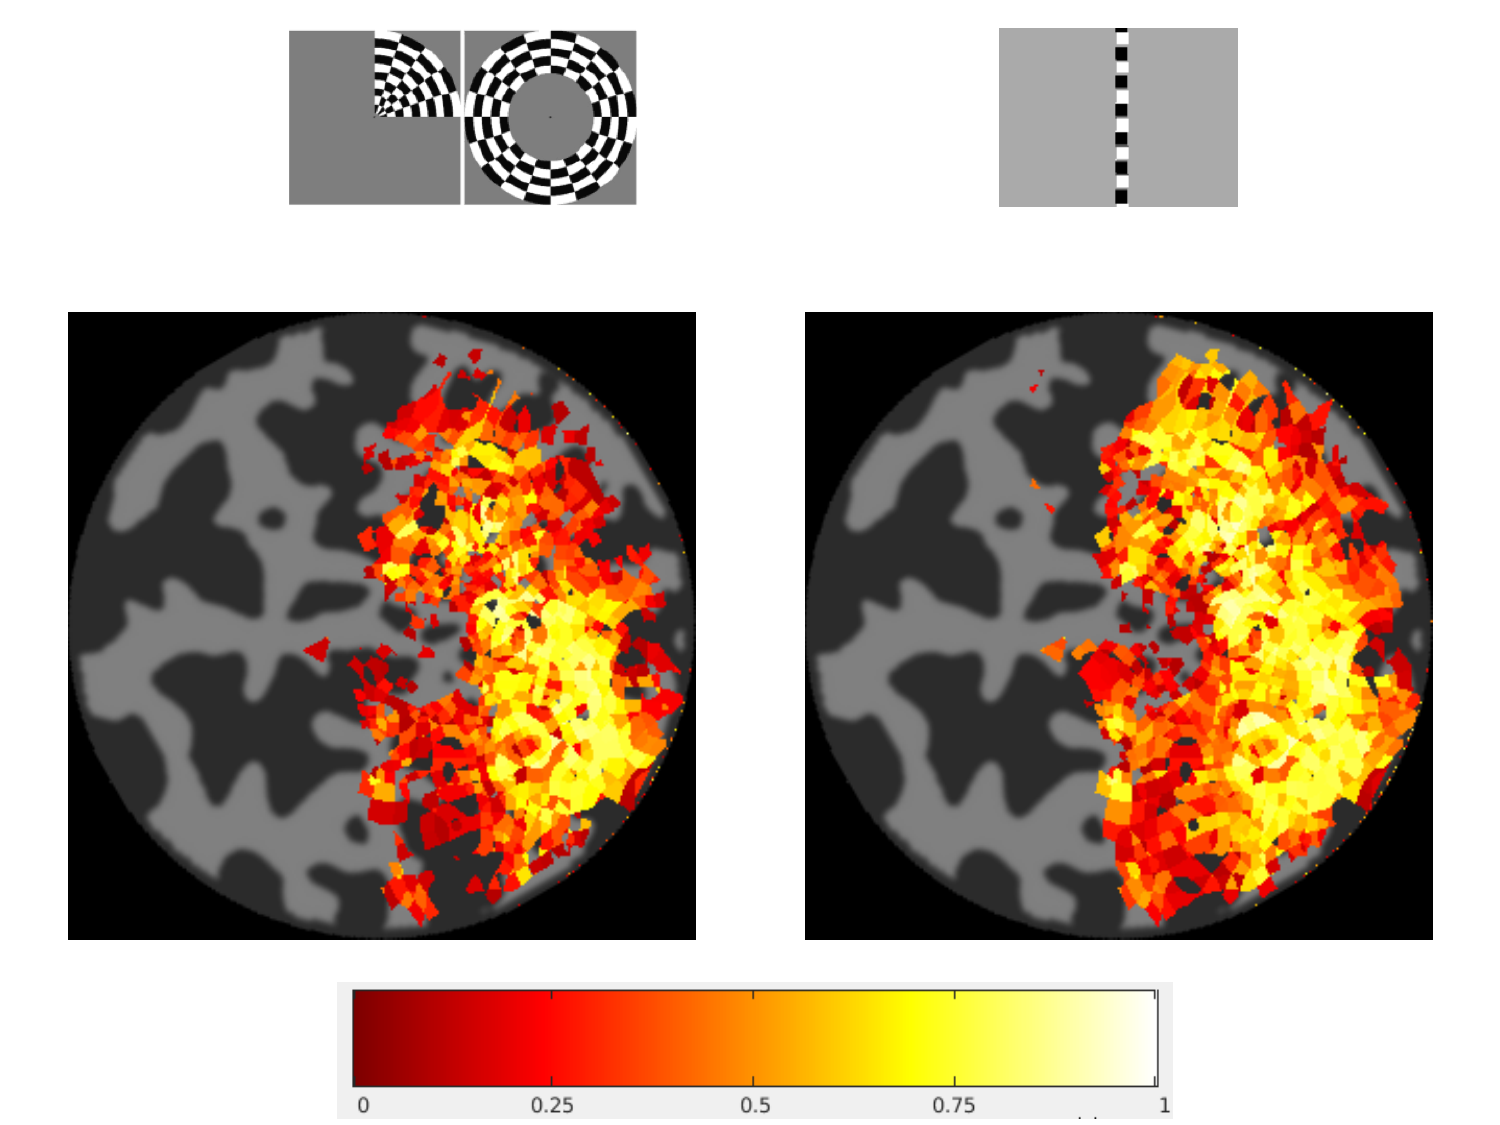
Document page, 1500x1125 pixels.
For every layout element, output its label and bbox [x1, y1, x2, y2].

picture [68, 312, 697, 940]
picture [336, 982, 1174, 1120]
picture [804, 312, 1433, 940]
picture [999, 28, 1238, 207]
picture [287, 28, 638, 206]
